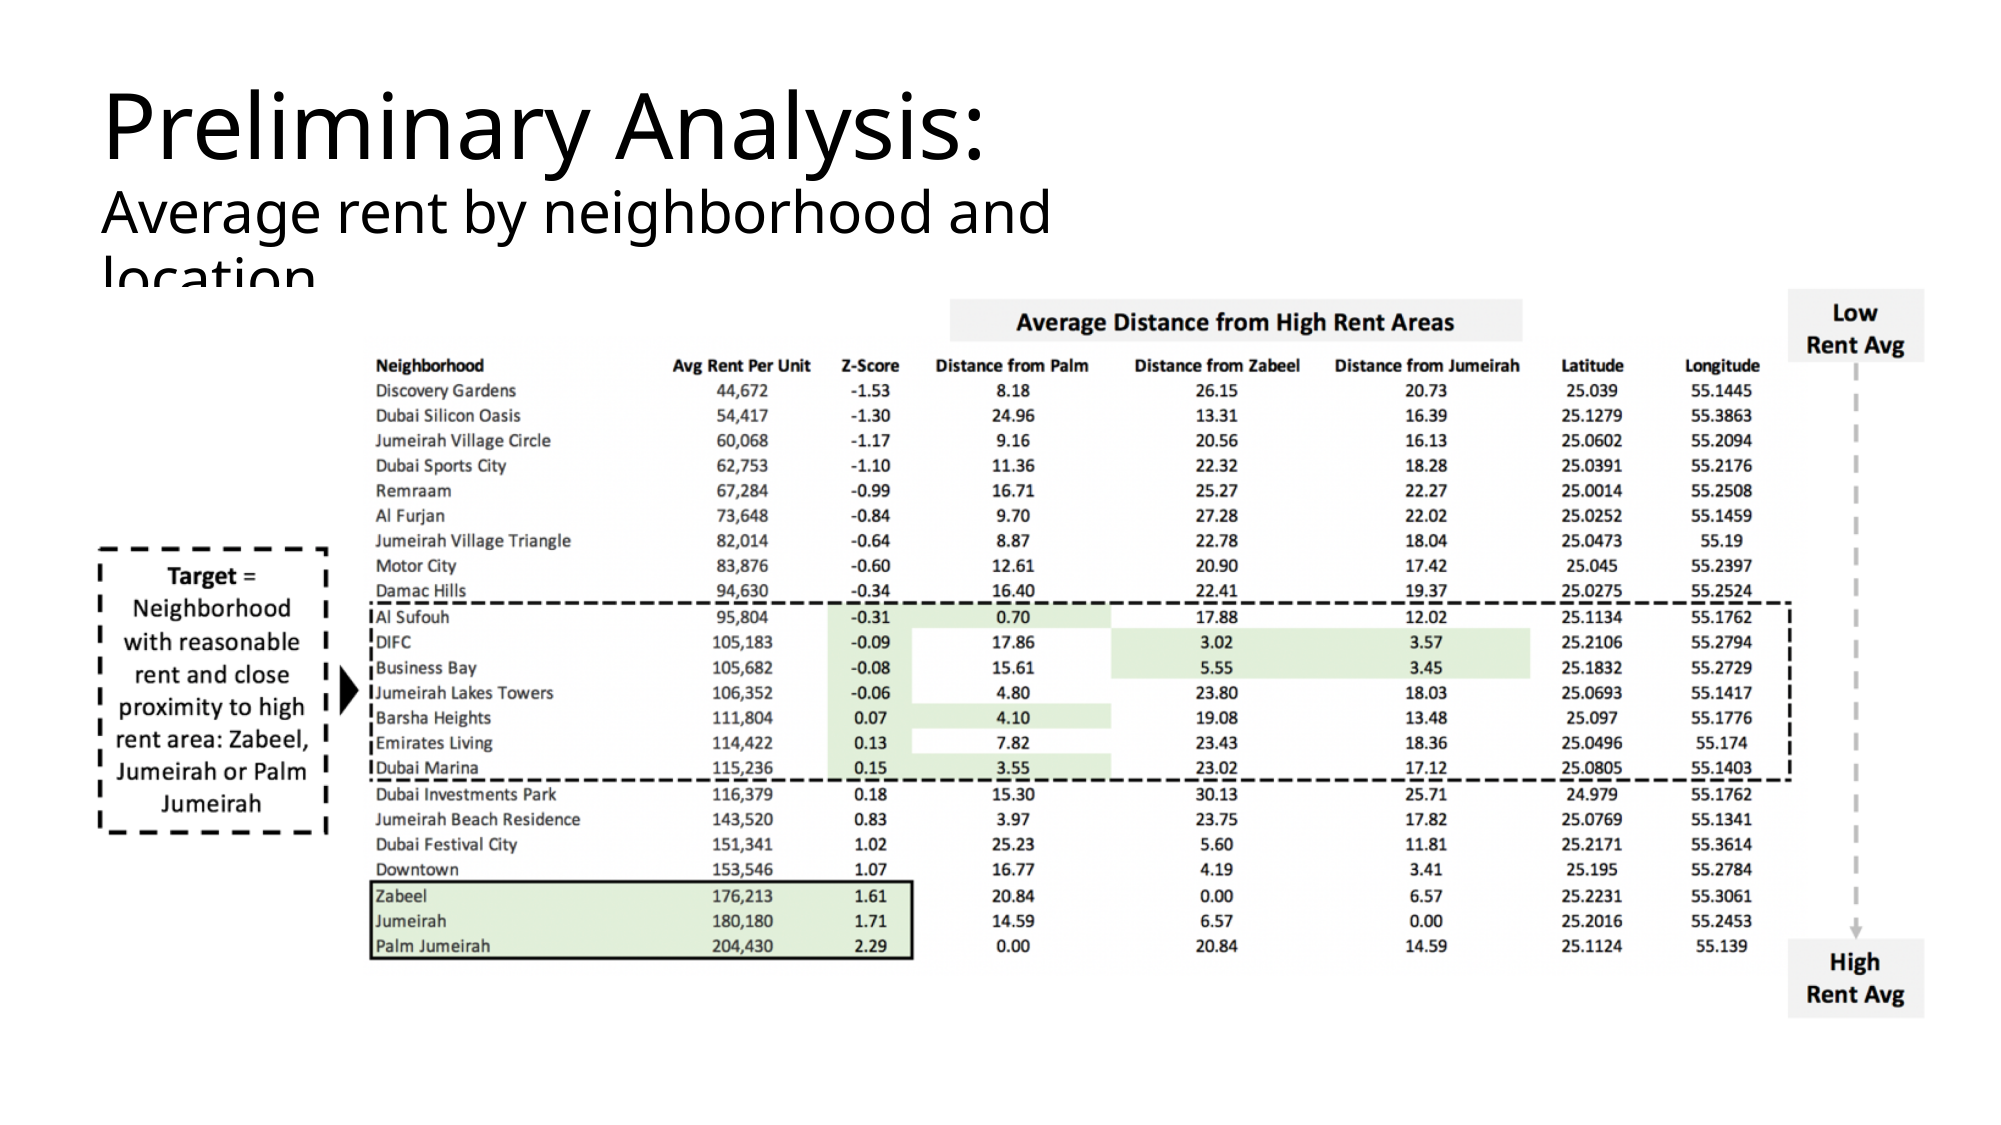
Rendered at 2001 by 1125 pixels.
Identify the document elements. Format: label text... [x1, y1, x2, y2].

title Preliminary Analysis: Average rent by neighborhood and location [99, 68, 1118, 287]
text_box [96, 287, 1925, 1019]
